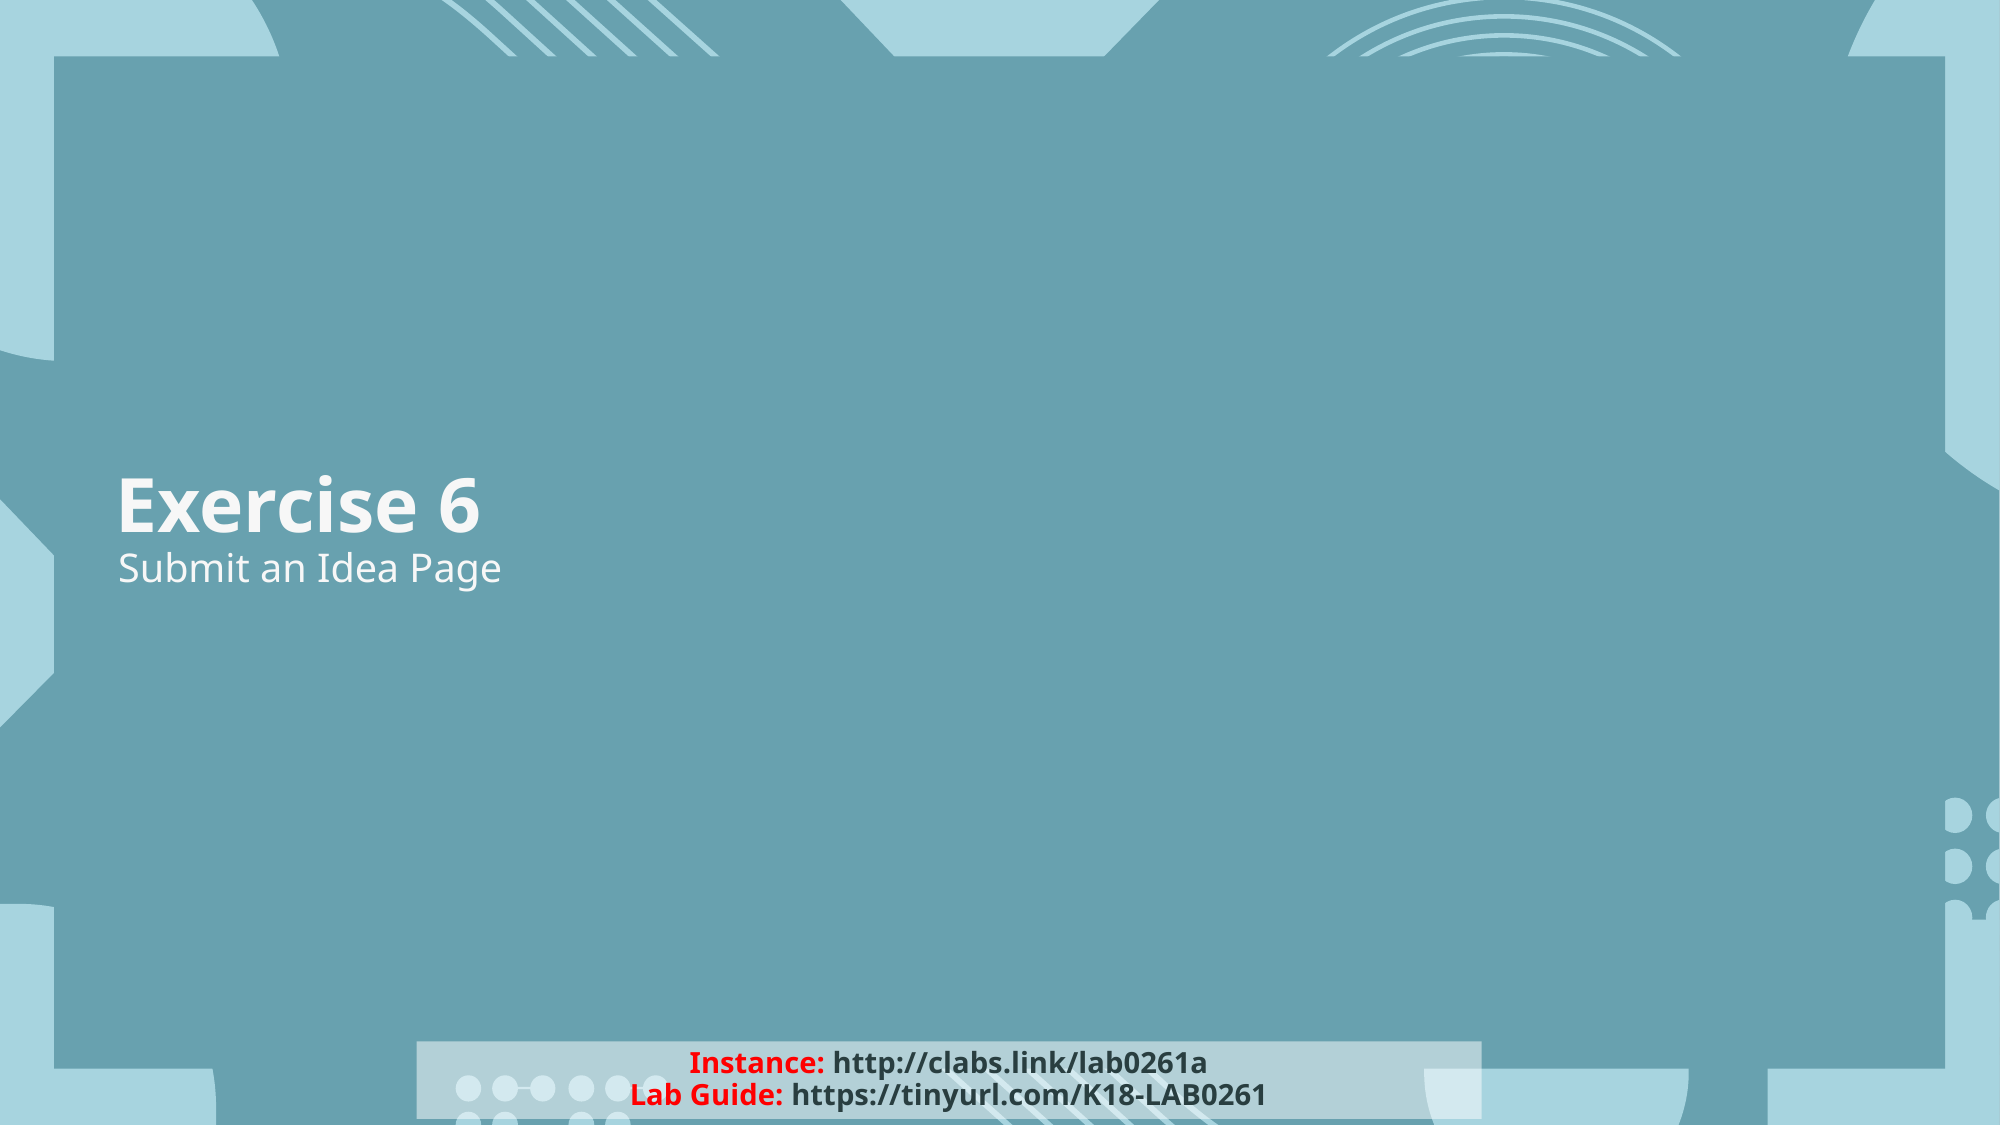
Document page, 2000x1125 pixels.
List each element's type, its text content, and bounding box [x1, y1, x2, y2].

list Submit an Idea Page [103, 544, 1113, 674]
title Exercise 6 [100, 328, 1443, 549]
